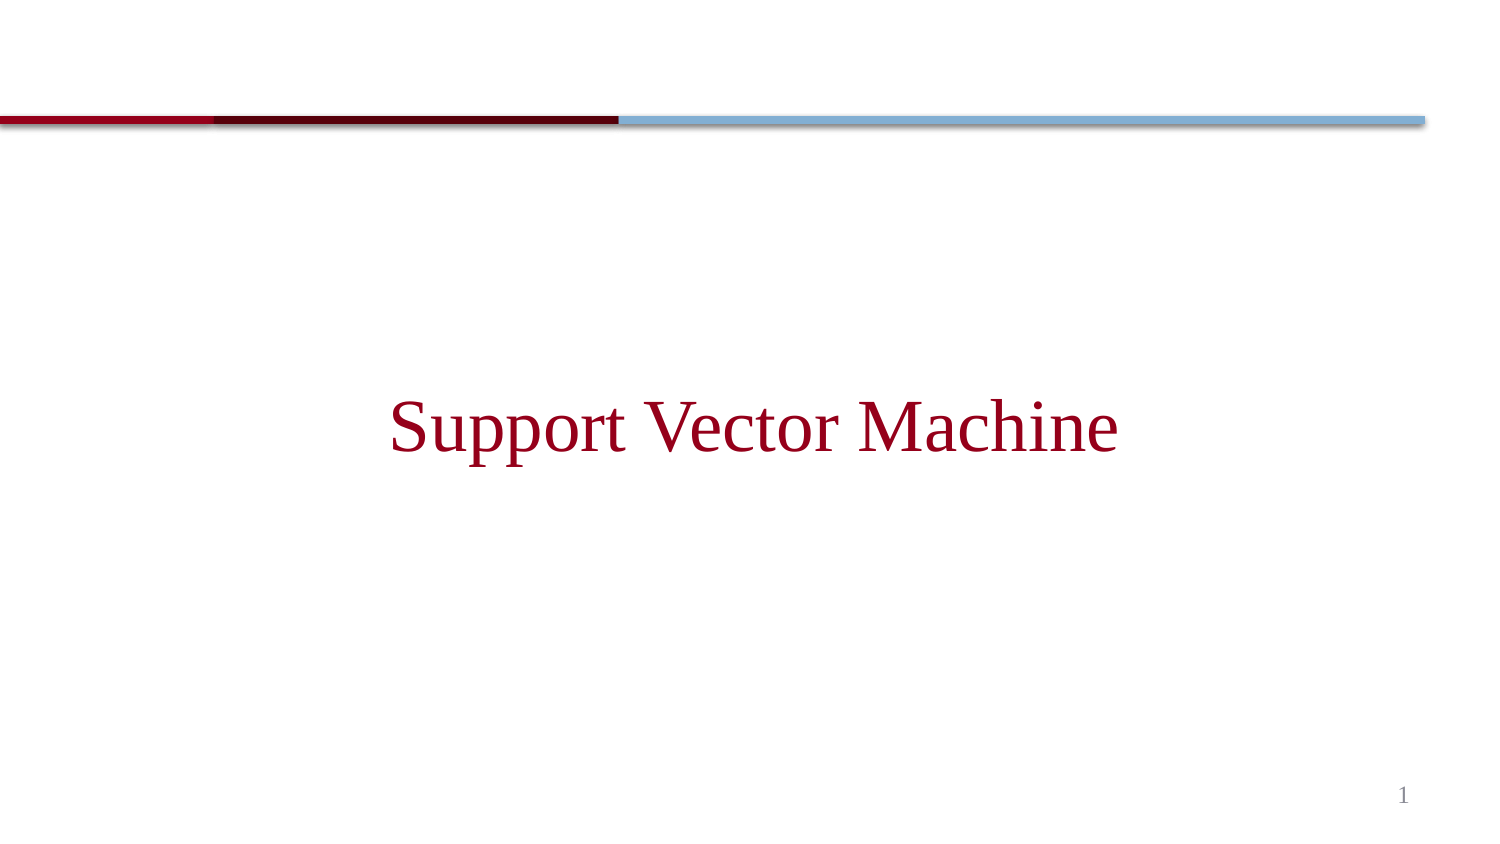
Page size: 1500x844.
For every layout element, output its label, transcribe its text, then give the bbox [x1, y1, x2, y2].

title Support Vector Machine [373, 364, 1168, 479]
slide_number 1 [1074, 770, 1425, 816]
